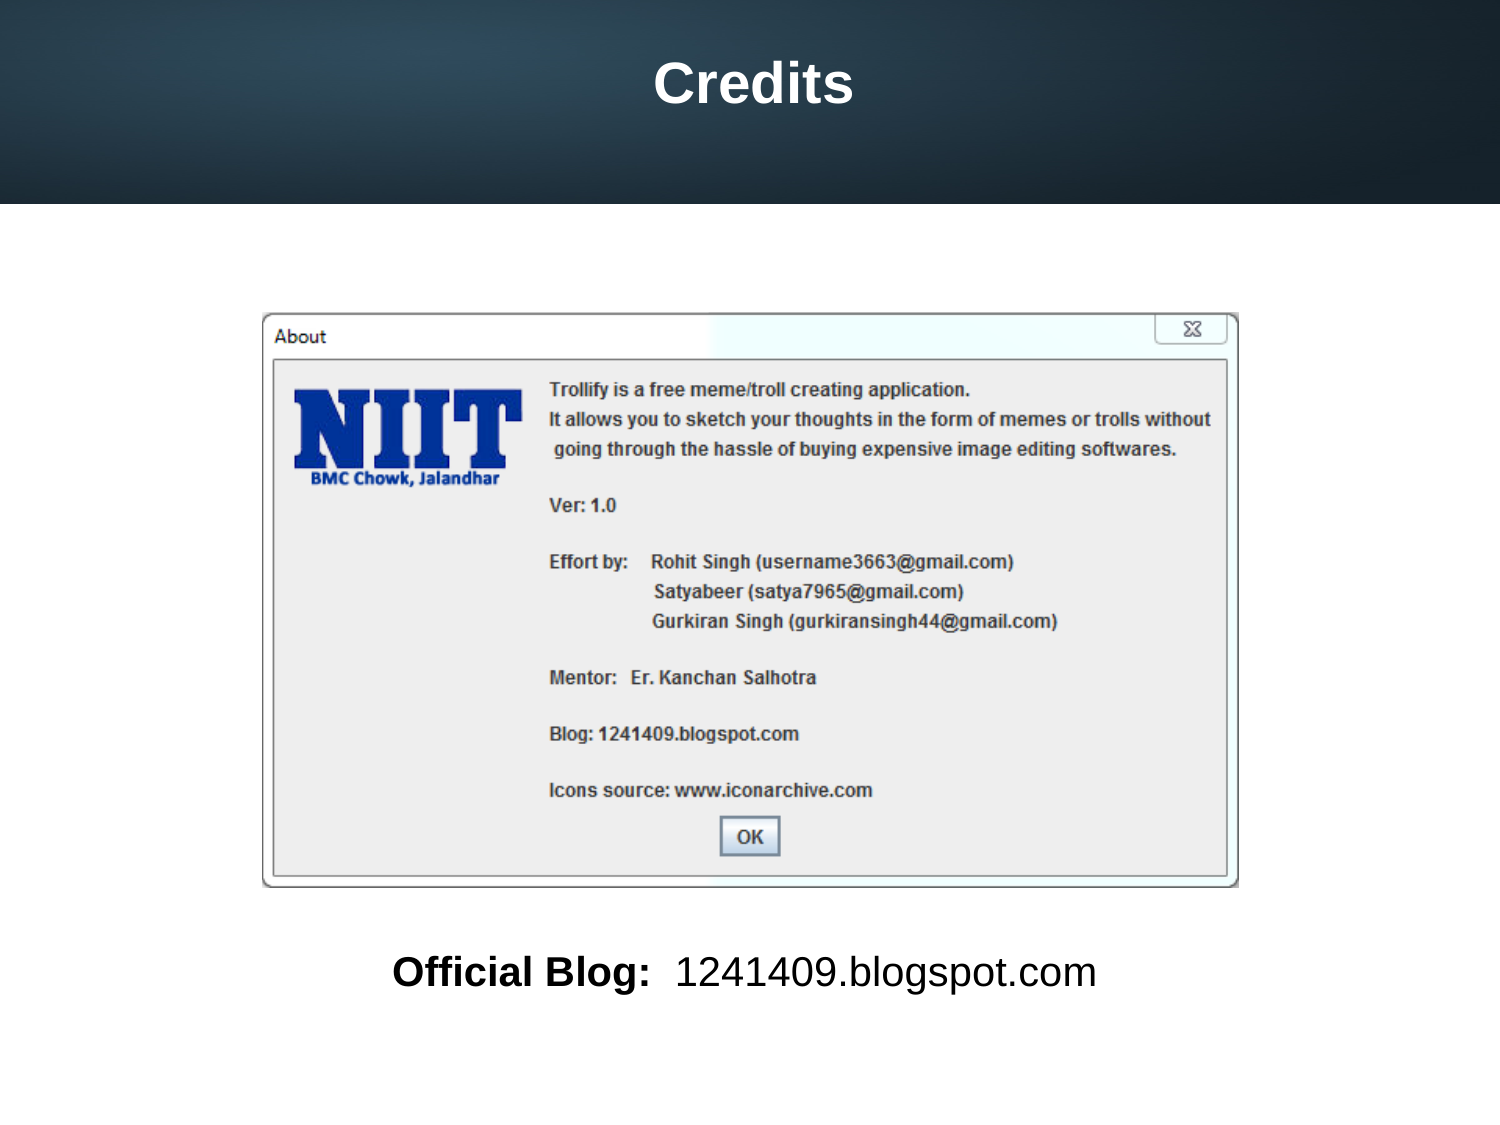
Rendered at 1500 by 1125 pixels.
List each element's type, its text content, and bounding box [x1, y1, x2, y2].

picture [262, 312, 1240, 888]
text_box Official Blog: 1241409.blogspot.com [377, 937, 1113, 1003]
picture [0, 0, 1500, 204]
